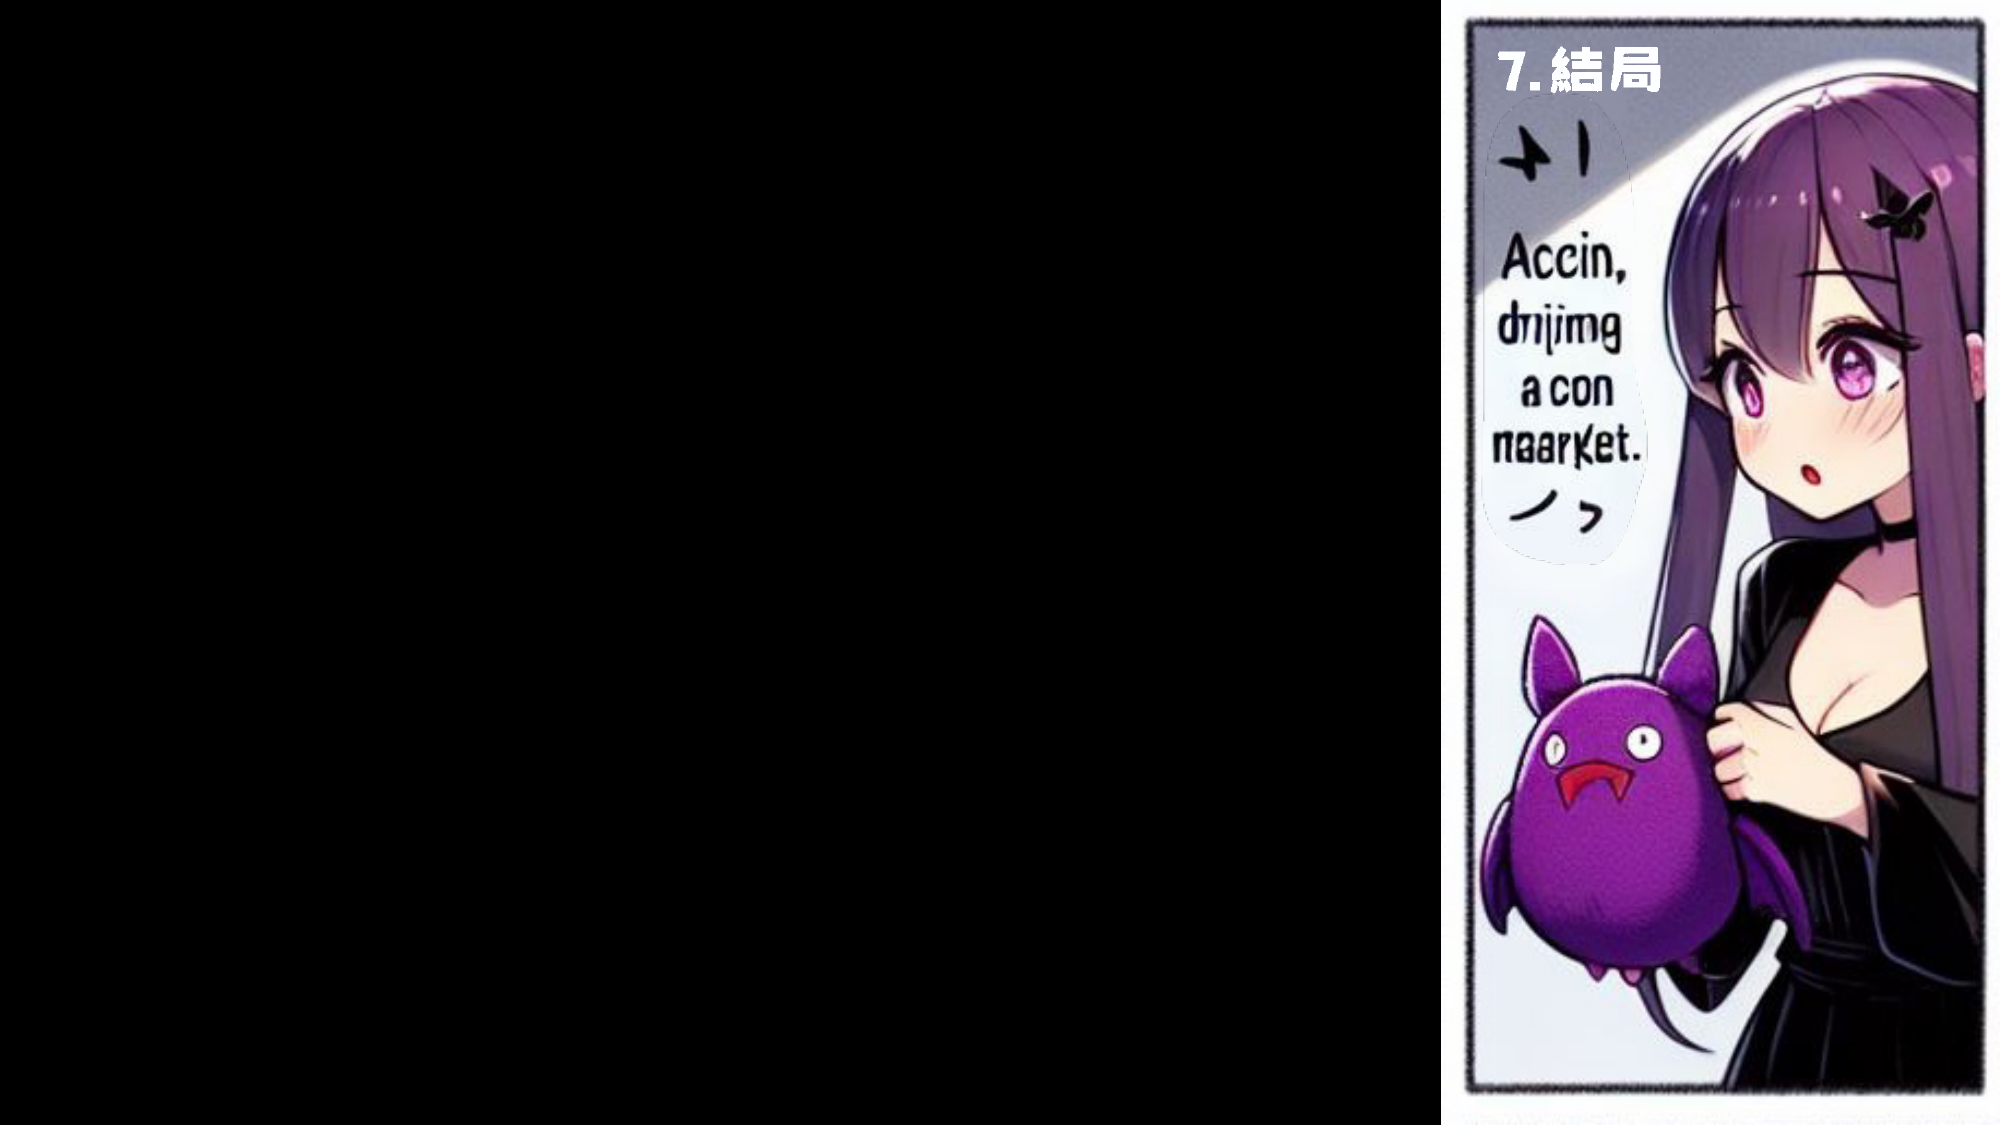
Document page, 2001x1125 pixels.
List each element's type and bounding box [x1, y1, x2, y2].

picture [1441, 0, 2000, 1125]
